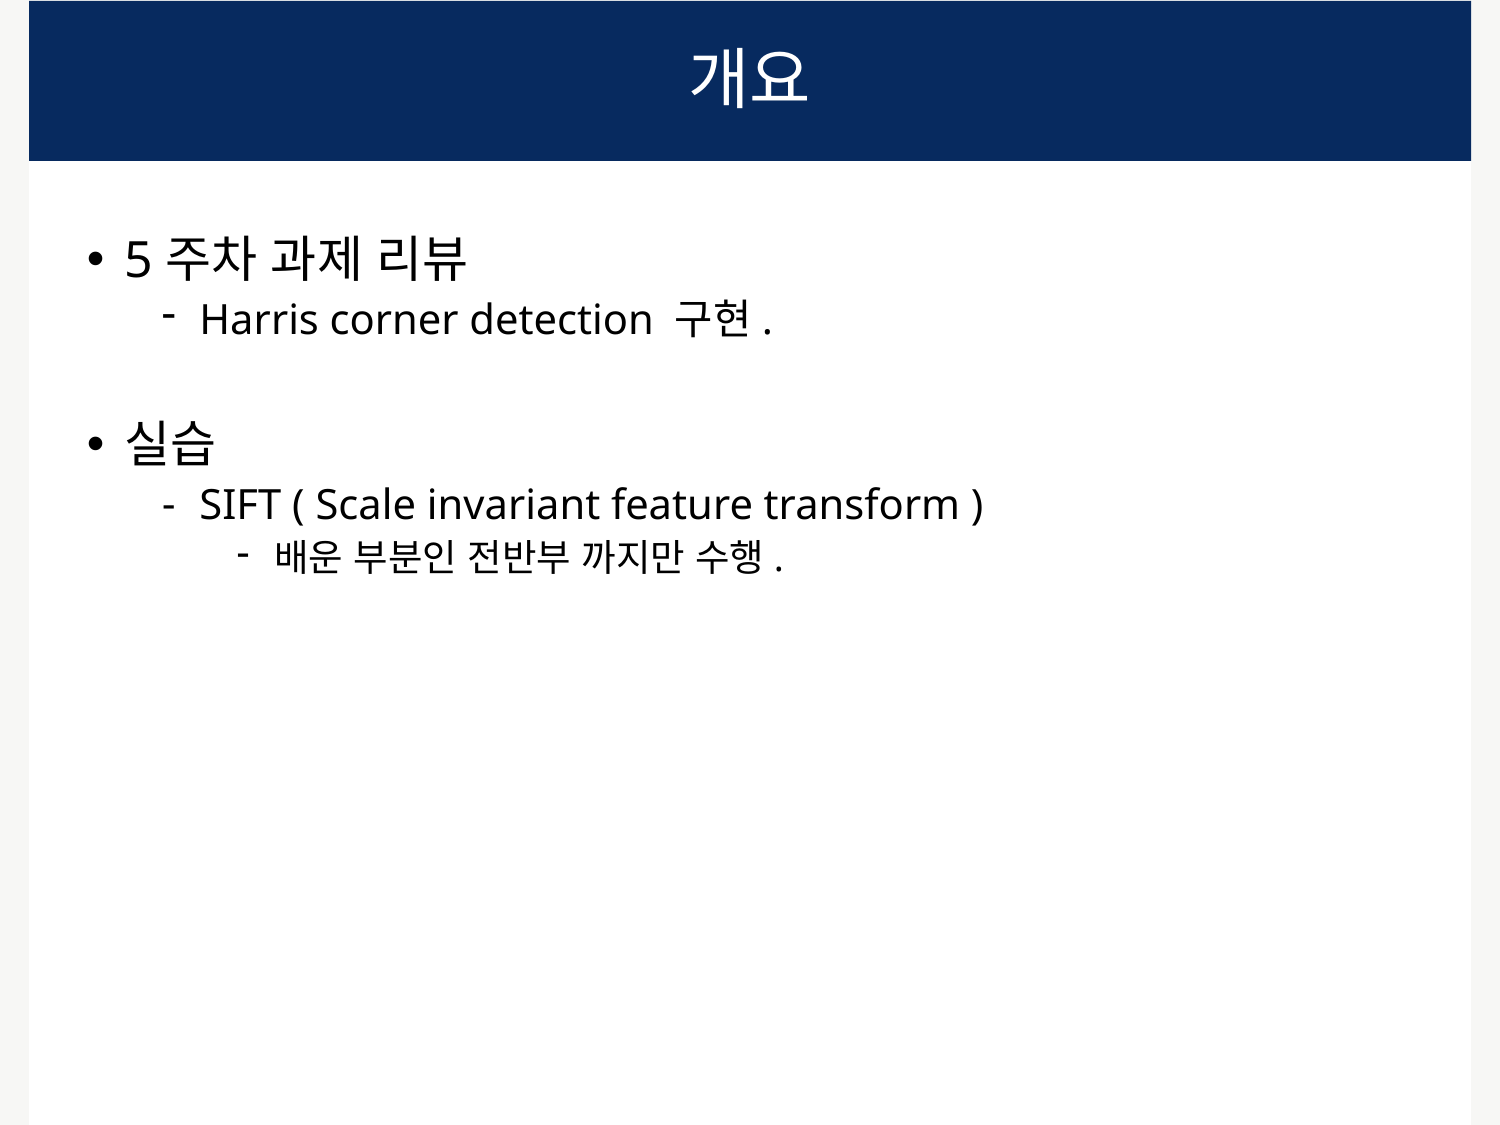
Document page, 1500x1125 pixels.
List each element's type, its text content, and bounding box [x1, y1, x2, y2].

title 개요 [70, 31, 1430, 132]
list 5주차 과제 리뷰 Harris corner detection 구현. 실습 SIFT ( Scale invariant feature transform ) 배운 부분인 전반부 까지만 수행. [71, 226, 1430, 1016]
